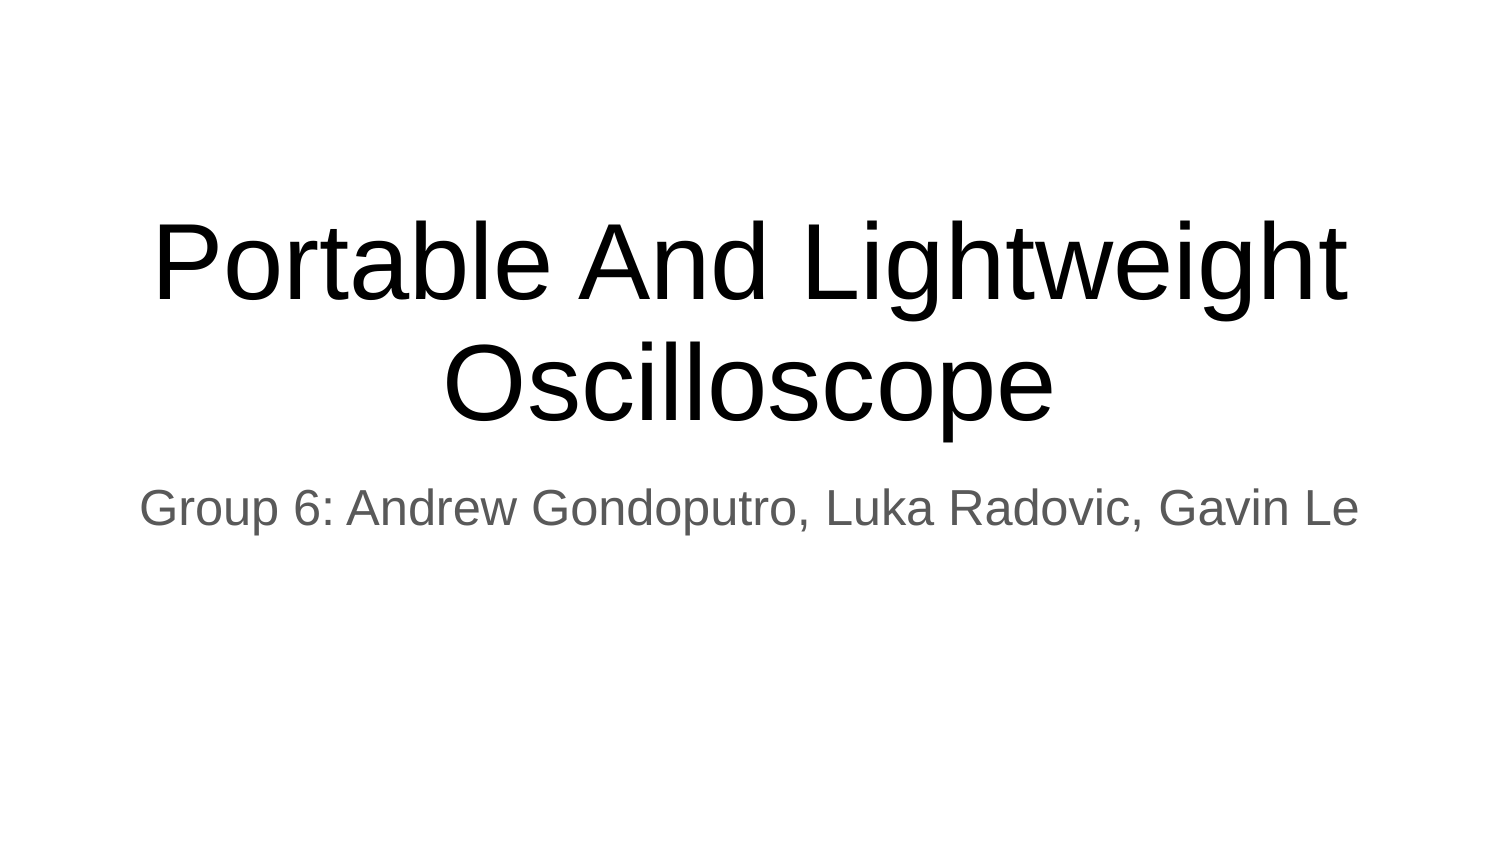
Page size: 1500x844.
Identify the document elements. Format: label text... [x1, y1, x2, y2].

title Portable And Lightweight Oscilloscope [51, 122, 1449, 459]
subtitle Group 6: Andrew Gondoputro, Luka Radovic, Gavin Le [51, 464, 1449, 595]
